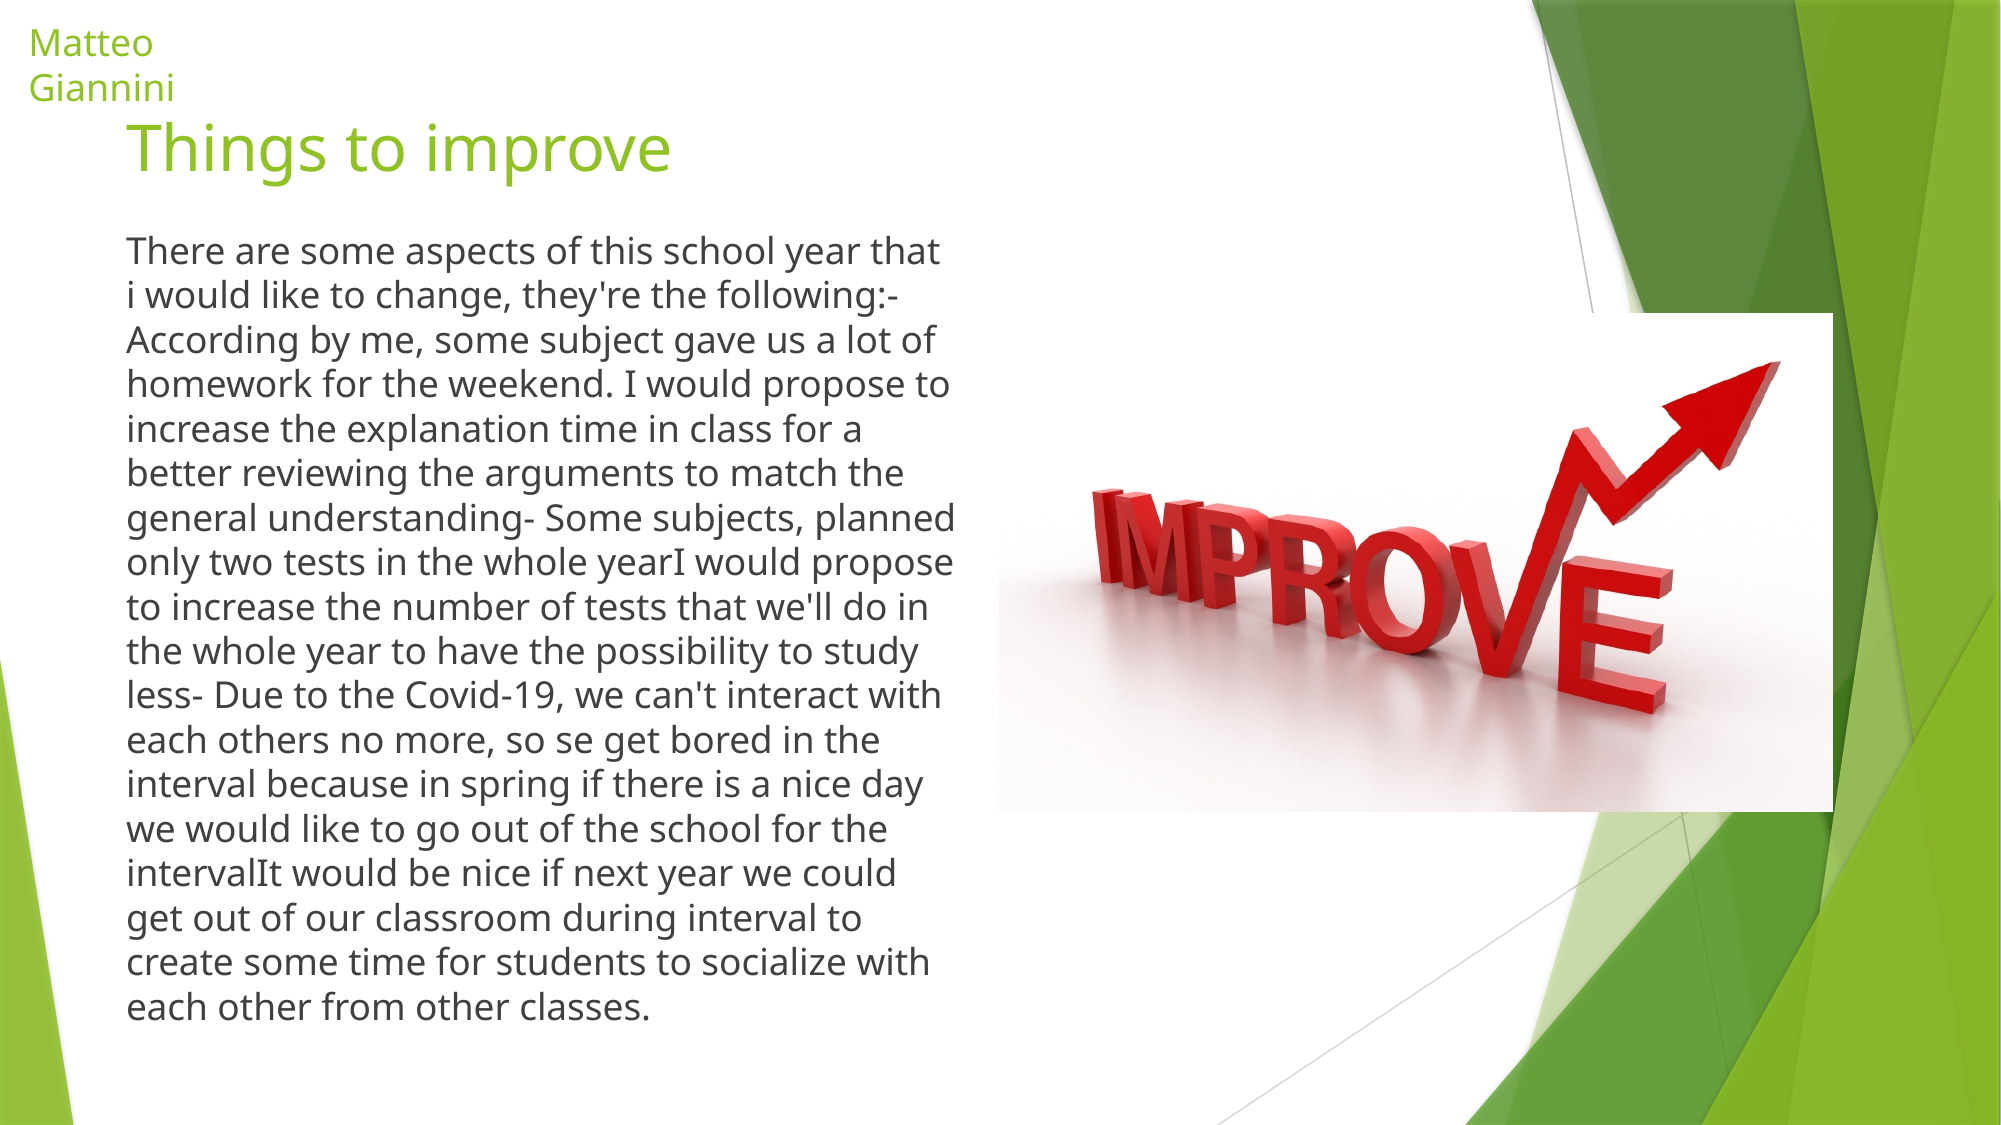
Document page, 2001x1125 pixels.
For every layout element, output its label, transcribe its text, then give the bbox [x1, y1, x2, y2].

title Things to improve [111, 99, 1522, 193]
text_box Matteo Giannini [13, 12, 326, 117]
picture [999, 312, 1833, 813]
list There are some aspects of this school year that i would like to change, they're the following:- According by me, some subject gave us a lot of homework for the weekend. I would propose to increase the explanation time in class for a better reviewing the arguments to match the general understanding- Some subjects, planned only two tests in the whole yearI would propose to increase the number of tests that we'll do in the whole year to have the possibility to study less- Due to the Covid-19, we can't interact with each others no more, so se get bored in the interval because in spring if there is a nice day we would like to go out of the school for the intervalIt would be nice if next year we could get out of our classroom during interval to create some time for students to socialize with each other from other classes. [111, 219, 973, 1085]
